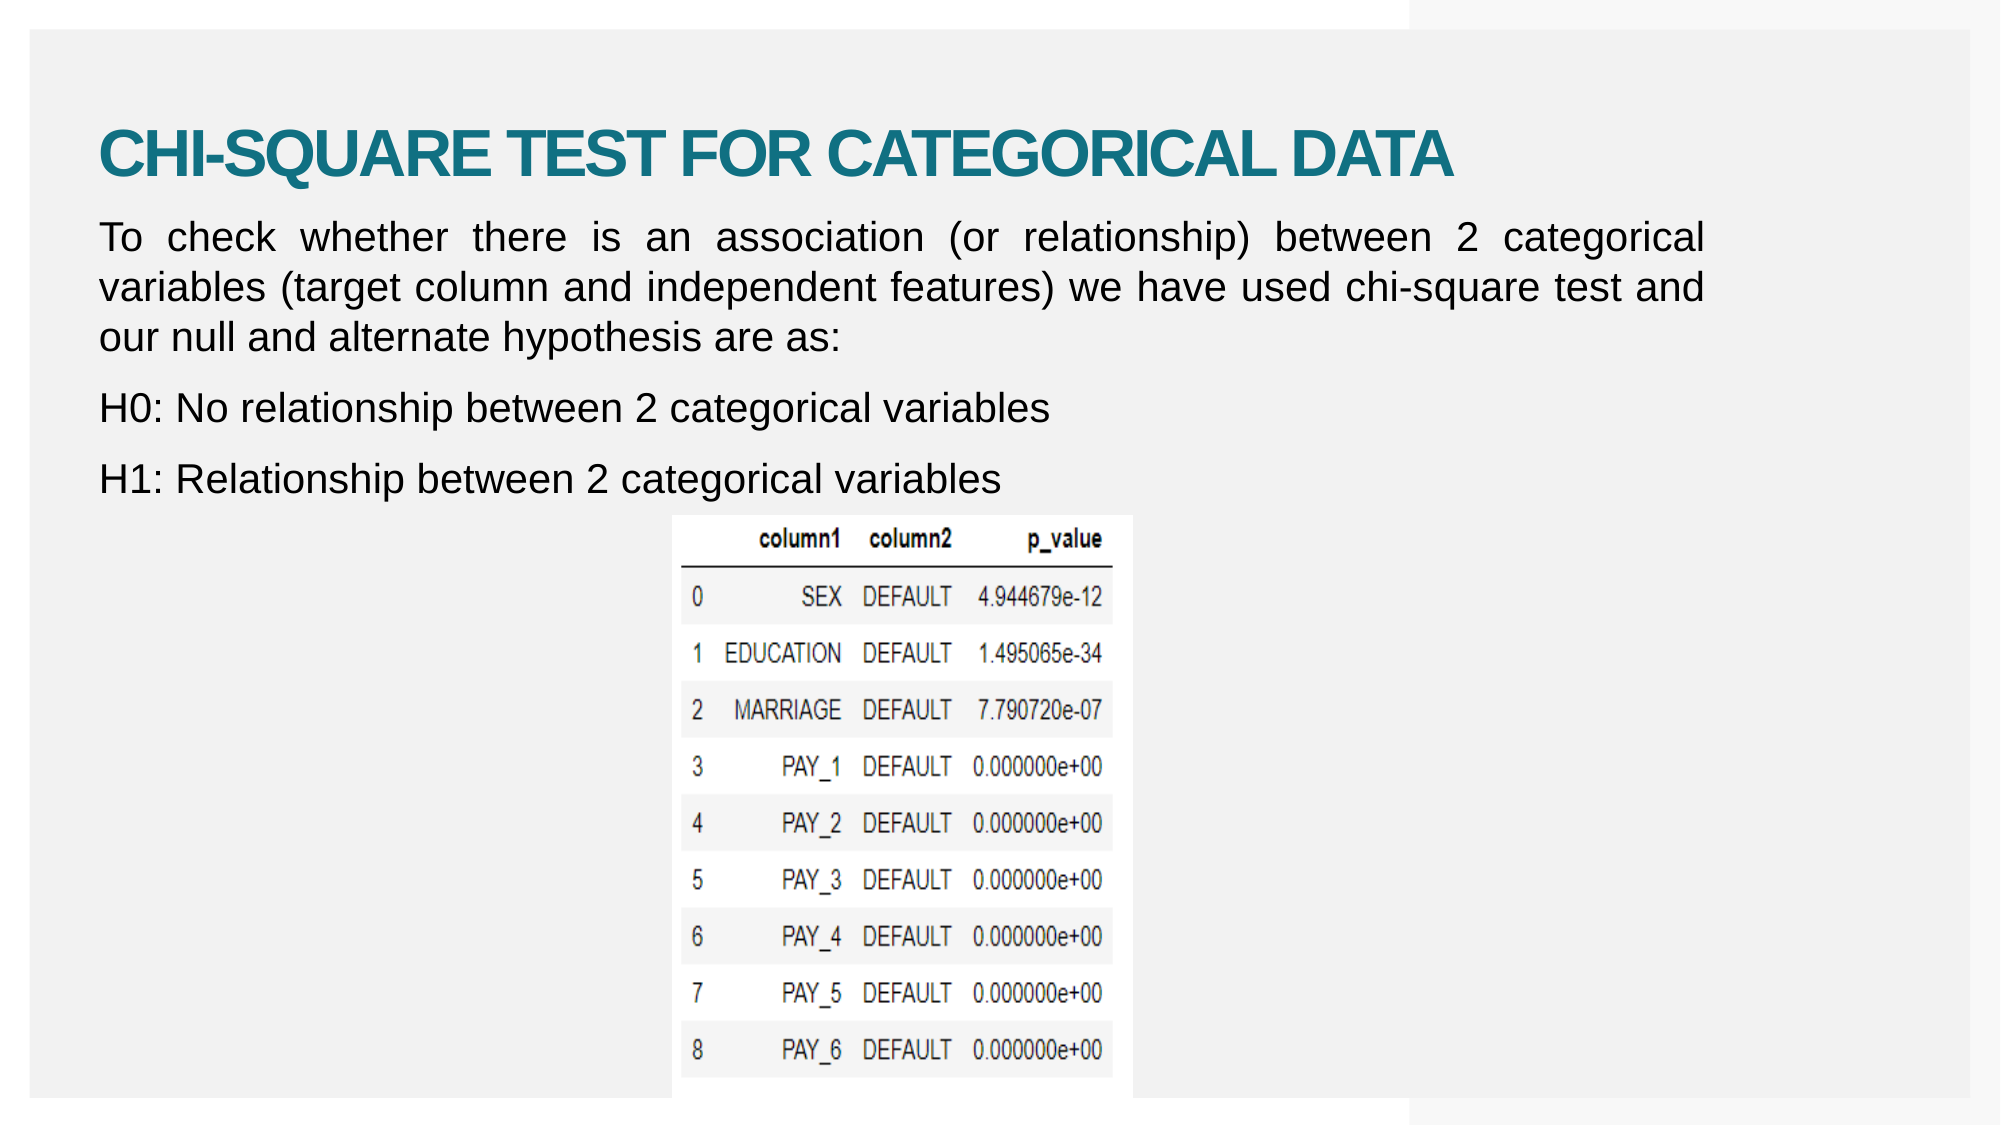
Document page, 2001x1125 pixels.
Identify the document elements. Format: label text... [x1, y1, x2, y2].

picture [672, 514, 1133, 1098]
list To check whether there is an association (or relationship) between 2 categorical variables (target column and independent features) we have used chi-square test and our null and alternate hypothesis are as: H0: No relationship between 2 categorical variables H1: Relationship between 2 categorical variables [98, 210, 1707, 559]
title Chi-Square test for categorical data [98, 119, 1899, 210]
